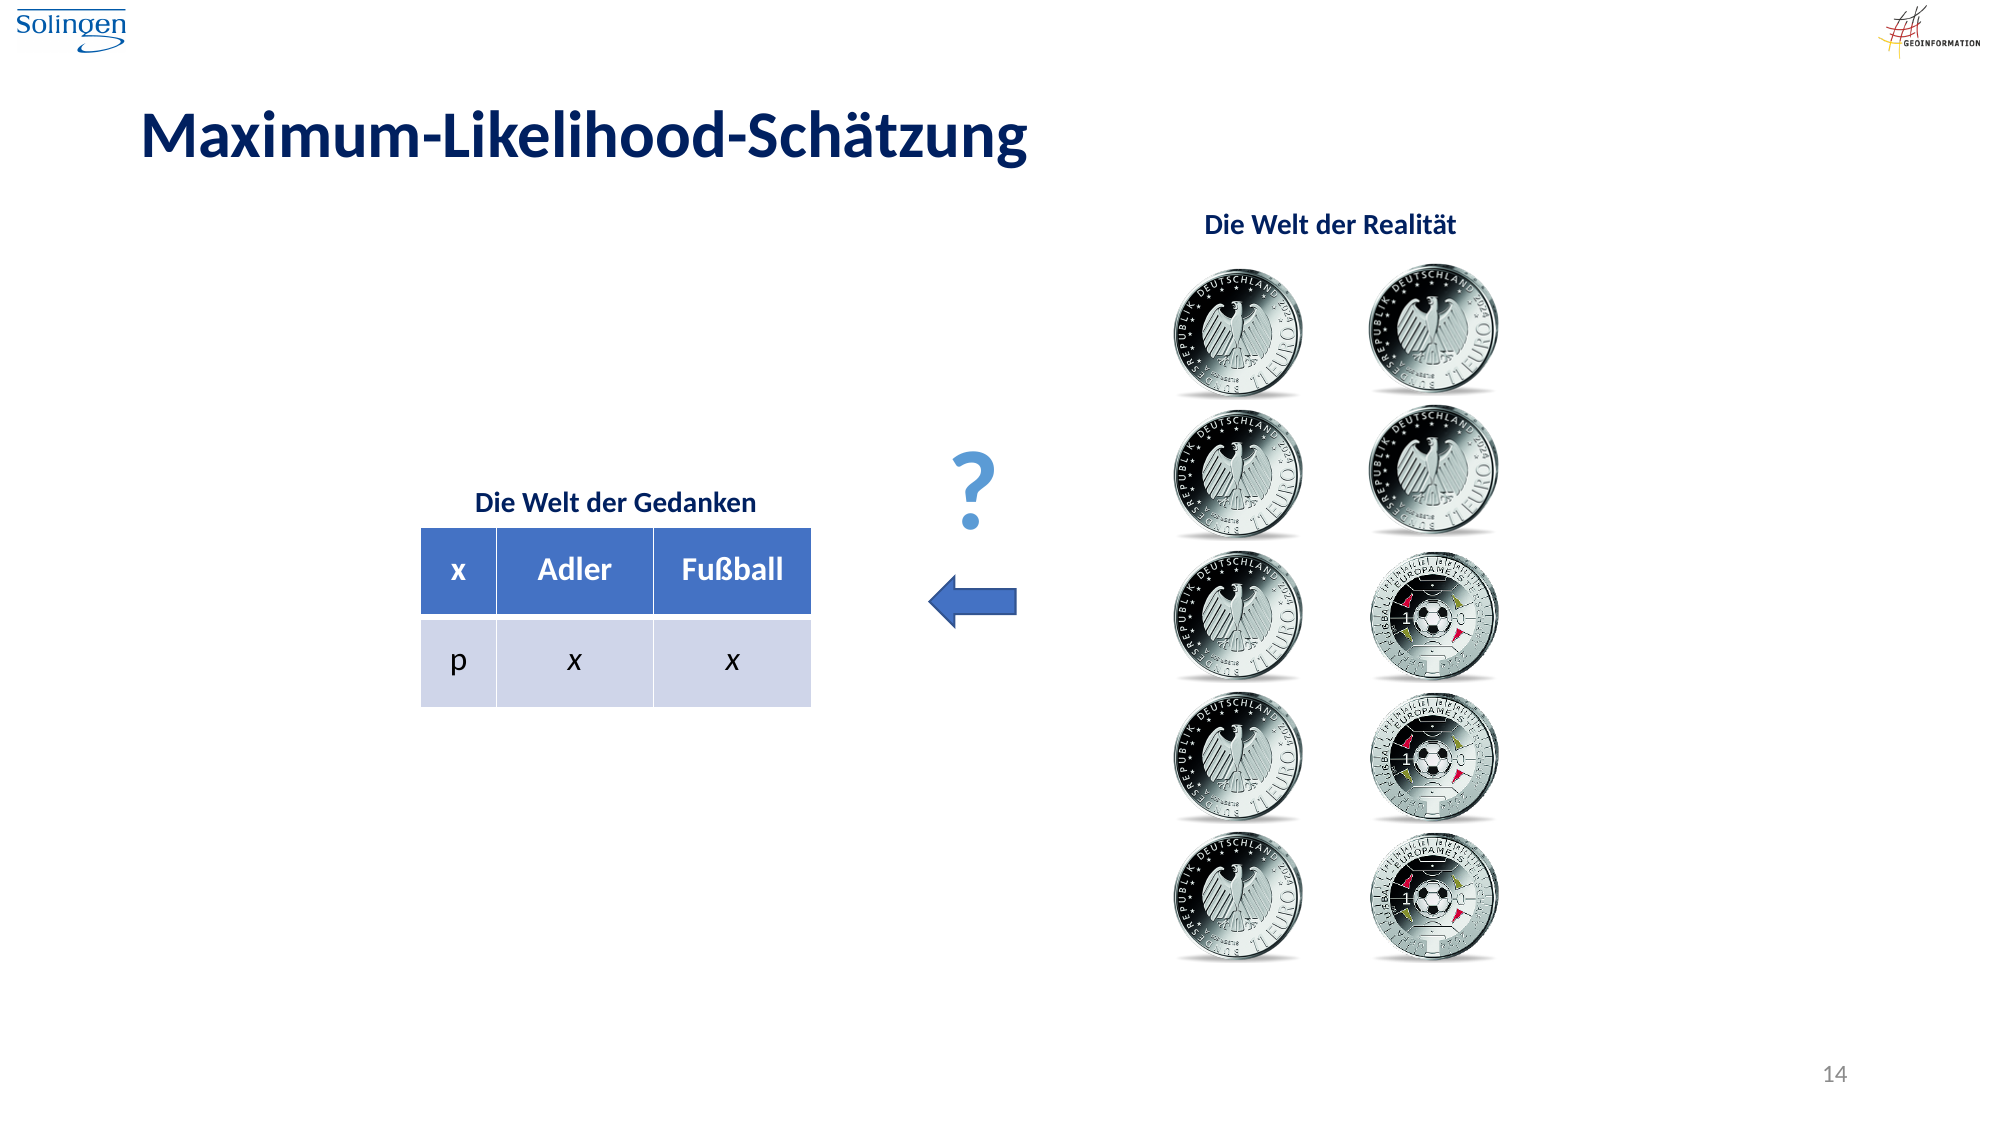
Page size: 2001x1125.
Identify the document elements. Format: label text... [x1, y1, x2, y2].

picture [1878, 5, 1980, 59]
table_cell x [654, 620, 811, 707]
table_cell p [421, 620, 496, 707]
picture [1368, 263, 1499, 396]
text_box [927, 574, 1017, 630]
text_box Maximum-Likelihood-Schätzung [125, 83, 1356, 178]
table_header Adler [497, 528, 653, 614]
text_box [1173, 268, 1499, 963]
picture [1368, 404, 1499, 537]
text_box Die Welt der Realität [1189, 198, 1473, 249]
table_header x [421, 528, 496, 614]
slide_number 14 [1773, 1042, 1863, 1103]
table_cell x [497, 620, 653, 707]
picture [17, 9, 126, 53]
text_box Die Welt der Gedanken [460, 476, 773, 526]
table_header Fußball [654, 528, 811, 614]
text_box ? [932, 409, 1016, 560]
